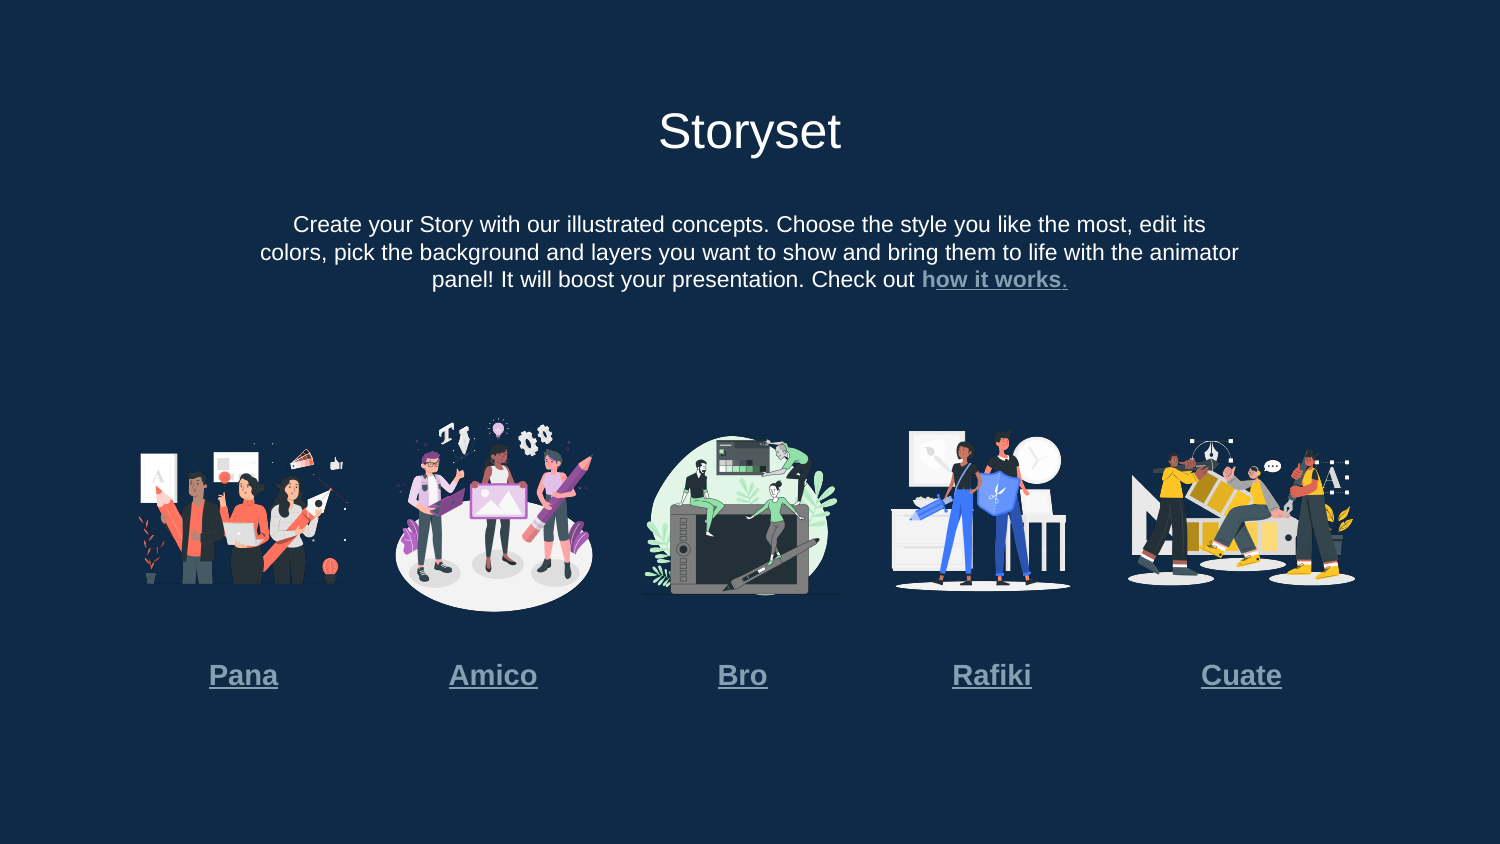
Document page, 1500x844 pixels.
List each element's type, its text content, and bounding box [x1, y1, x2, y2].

text_box Pana [144, 646, 343, 697]
picture [389, 406, 599, 616]
text_box Bro [643, 646, 842, 697]
picture [118, 427, 369, 595]
picture [625, 412, 852, 610]
text_box Create your Story with our illustrated concepts. Choose the style you like the most, edit its colors, pick the background and layers you want to show and bring them to life with the animator panel! It will boost your presentation. Check out how it works. [241, 194, 1259, 335]
title Storyset [117, 83, 1383, 163]
text_box Amico [394, 646, 592, 697]
picture [1101, 412, 1382, 610]
text_box Rafiki [893, 646, 1091, 697]
text_box Cuate [1142, 646, 1341, 697]
picture [870, 419, 1096, 604]
